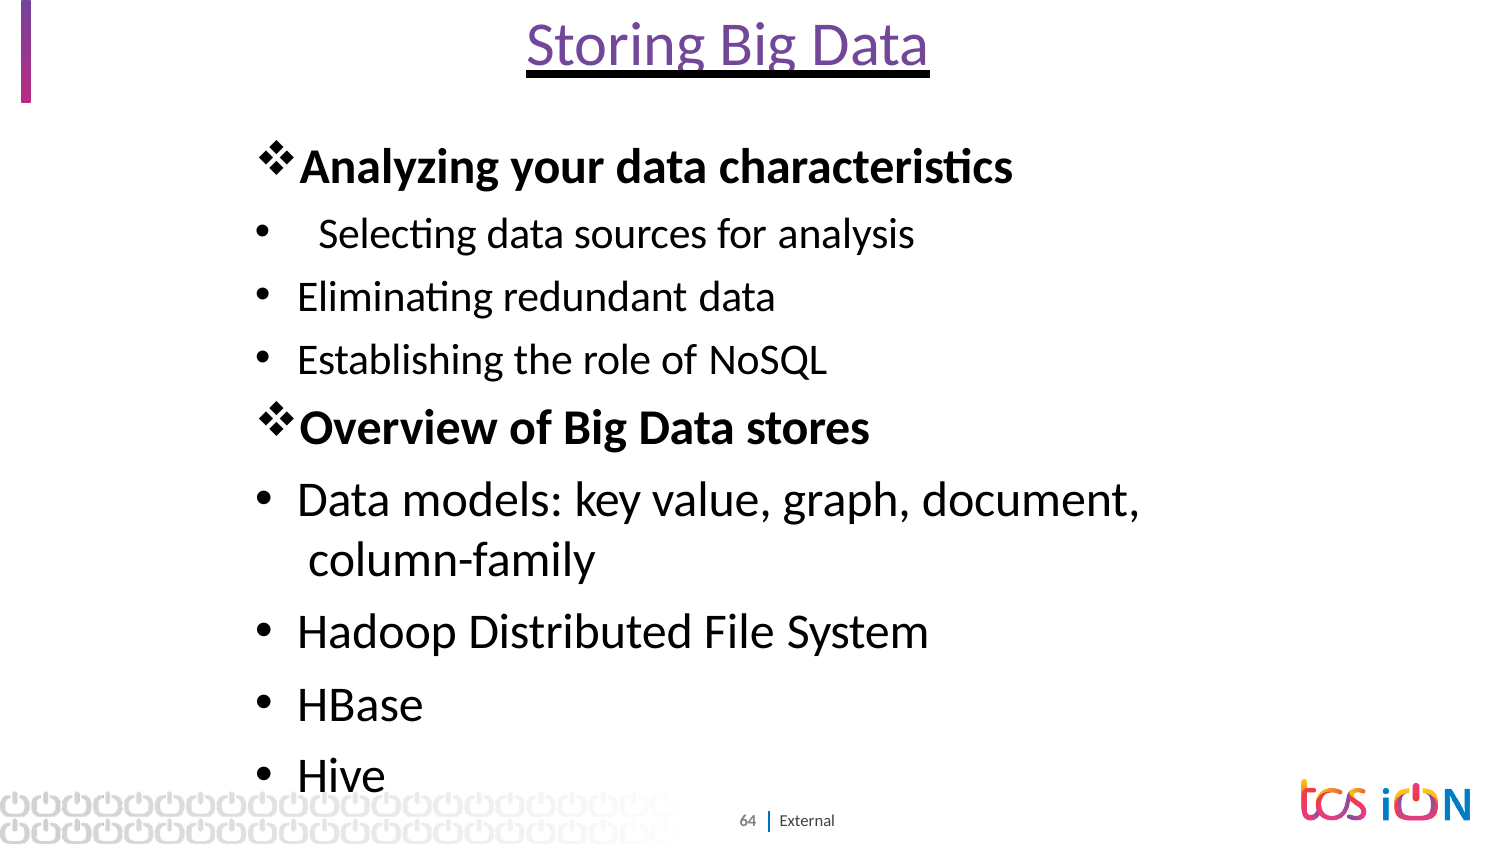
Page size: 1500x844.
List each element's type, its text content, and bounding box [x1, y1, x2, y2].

title Storing Big Data [524, 0, 976, 112]
picture [0, 791, 803, 844]
text_box Analyzing your data characteristics Selecting data sources for analysis Eliminating redundant data Establishing the role of NoSQL Overview of Big Data stores Data models: key value, graph, document, column-family Hadoop Distributed File System HBase Hive [253, 119, 1151, 803]
picture [1295, 778, 1473, 827]
